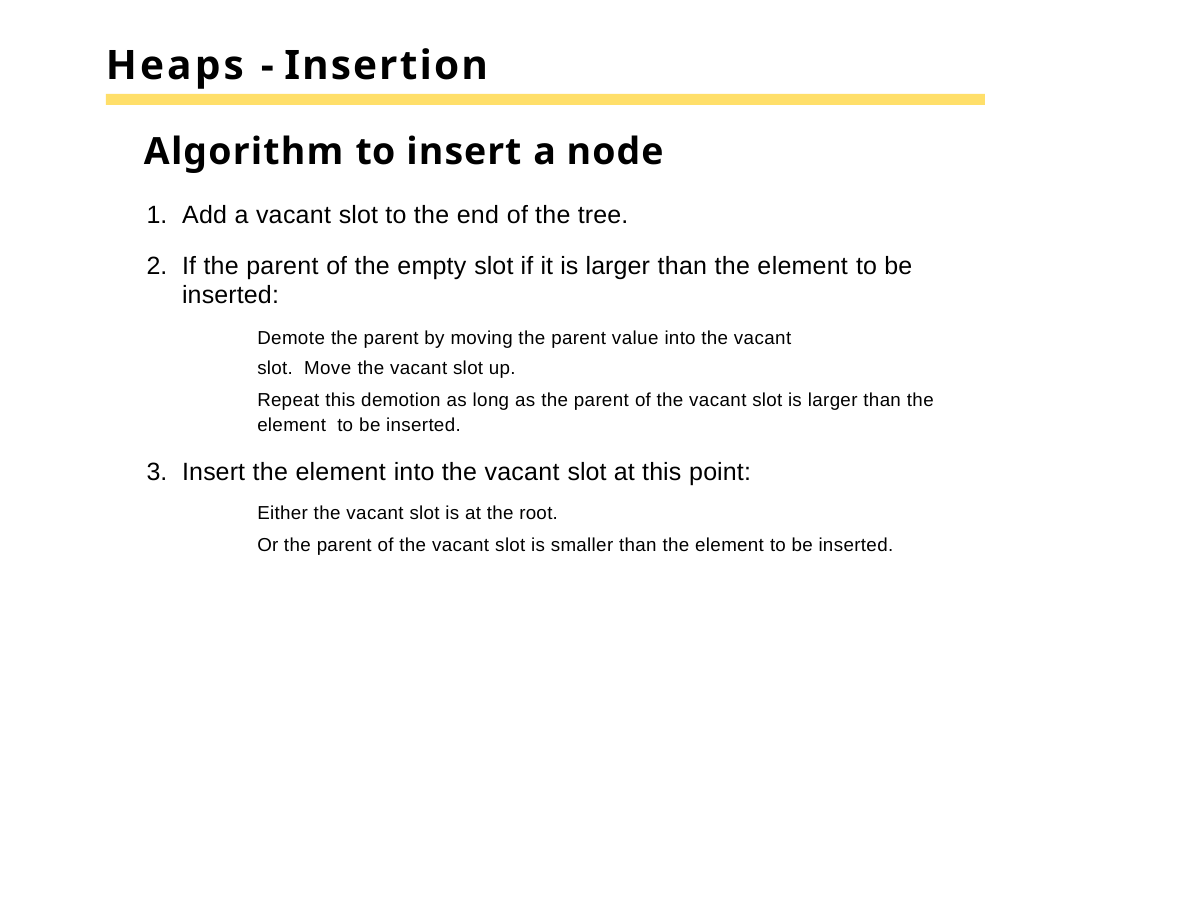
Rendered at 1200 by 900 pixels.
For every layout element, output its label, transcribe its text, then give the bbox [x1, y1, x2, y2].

text_box Add a vacant slot to the end of the tree. If the parent of the empty slot if it is larger than the element to be inserted: Demote the parent by moving the parent value into the vacant slot. Move the vacant slot up. Repeat this demotion as long as the parent of the vacant slot is larger than the element to be inserted. Insert the element into the vacant slot at this point: Either the vacant slot is at the root. Or the parent of the vacant slot is smaller than the element to be inserted. [144, 198, 1017, 556]
text_box Algorithm to insert a node [141, 127, 667, 173]
title Heaps - Insertion [103, 38, 1097, 190]
